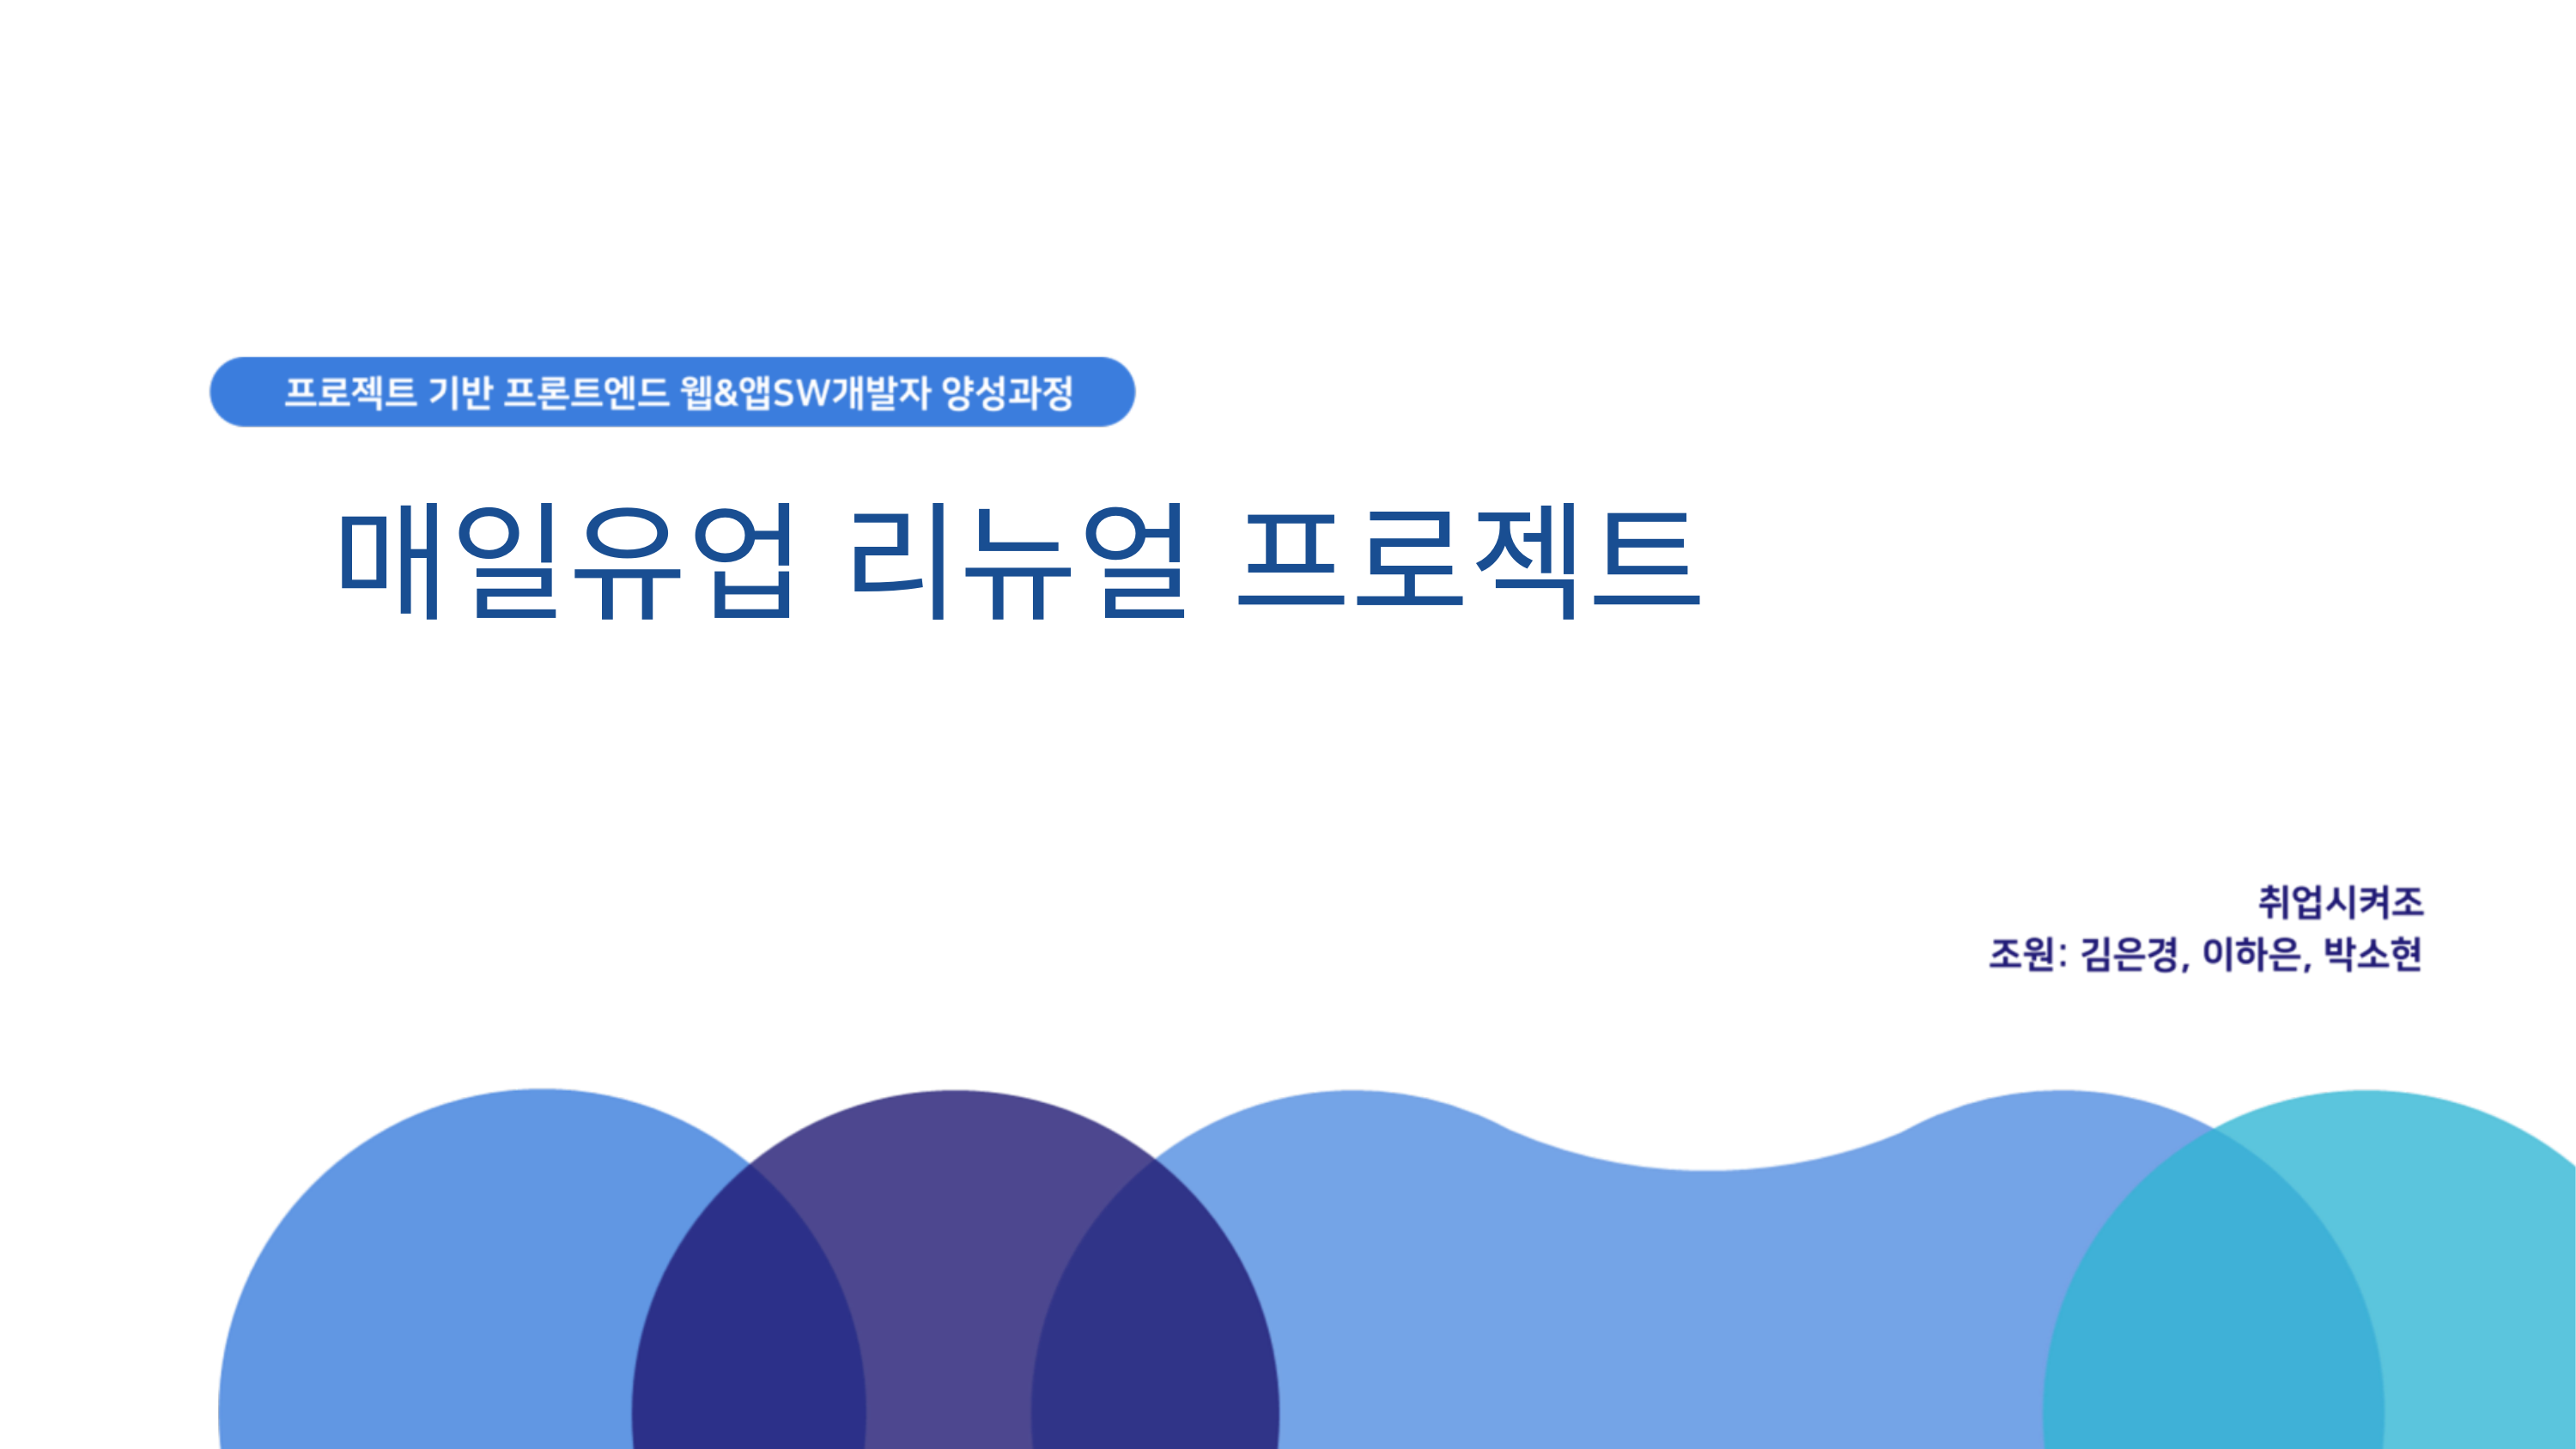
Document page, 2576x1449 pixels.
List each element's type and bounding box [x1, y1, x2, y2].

picture [0, 352, 2576, 1449]
